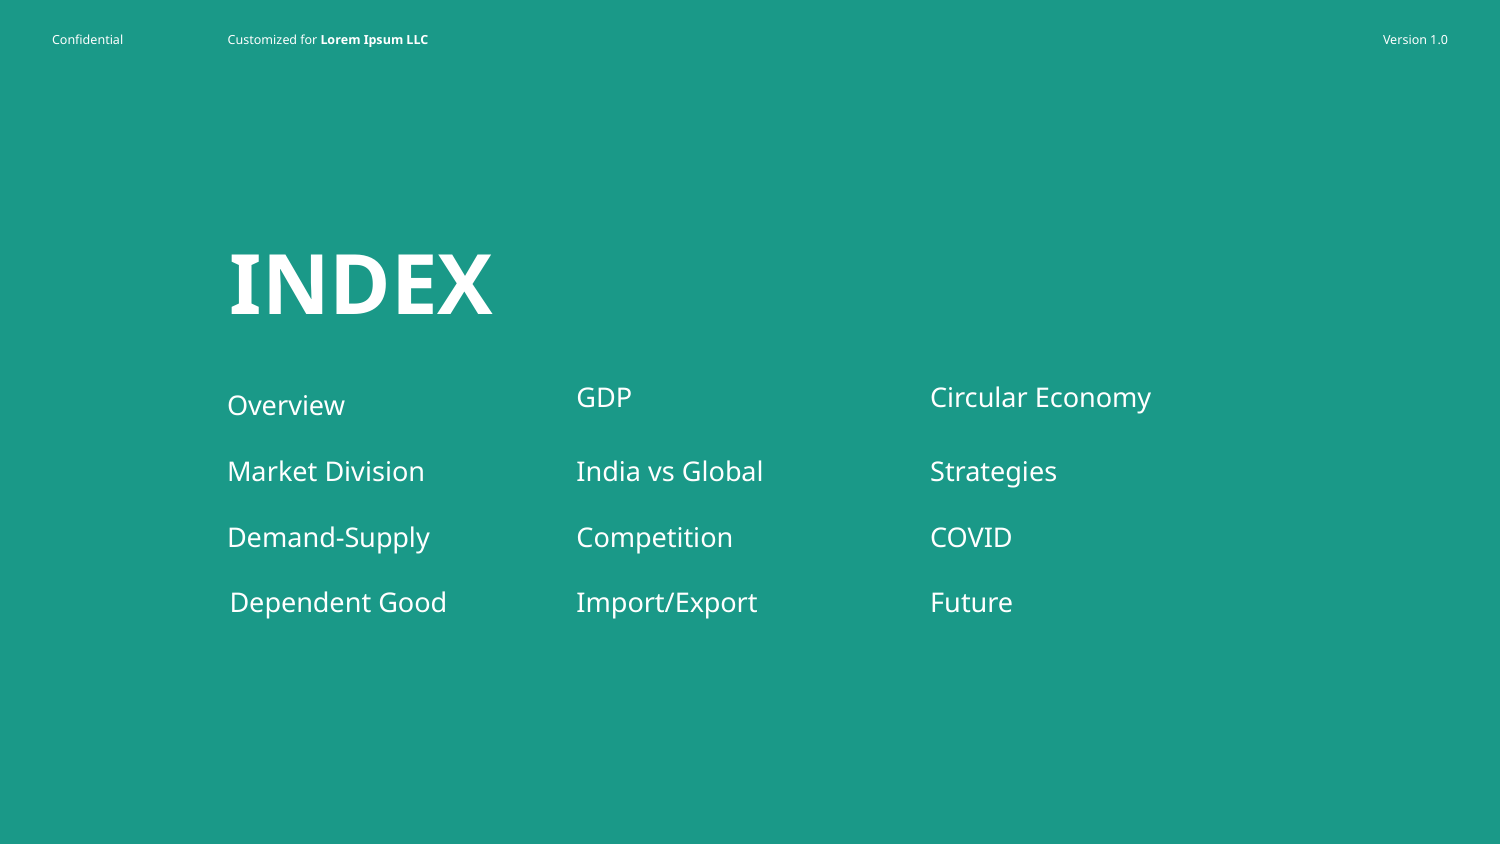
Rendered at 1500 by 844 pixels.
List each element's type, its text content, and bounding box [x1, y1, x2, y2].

text_box Import/Export [561, 575, 830, 629]
text_box Dependent Good [214, 575, 479, 629]
text_box India vs Global [561, 443, 830, 498]
text_box GDP [561, 370, 826, 424]
text_box Market Division [212, 443, 476, 498]
text_box COVID [915, 509, 1119, 563]
text_box Competition [561, 509, 830, 563]
text_box Overview [212, 377, 476, 432]
text_box Demand-Supply [212, 509, 476, 563]
title INDEX [214, 216, 1381, 351]
text_box Strategies [915, 443, 1119, 498]
text_box Future [915, 575, 1119, 629]
text_box Circular Economy [915, 370, 1184, 424]
